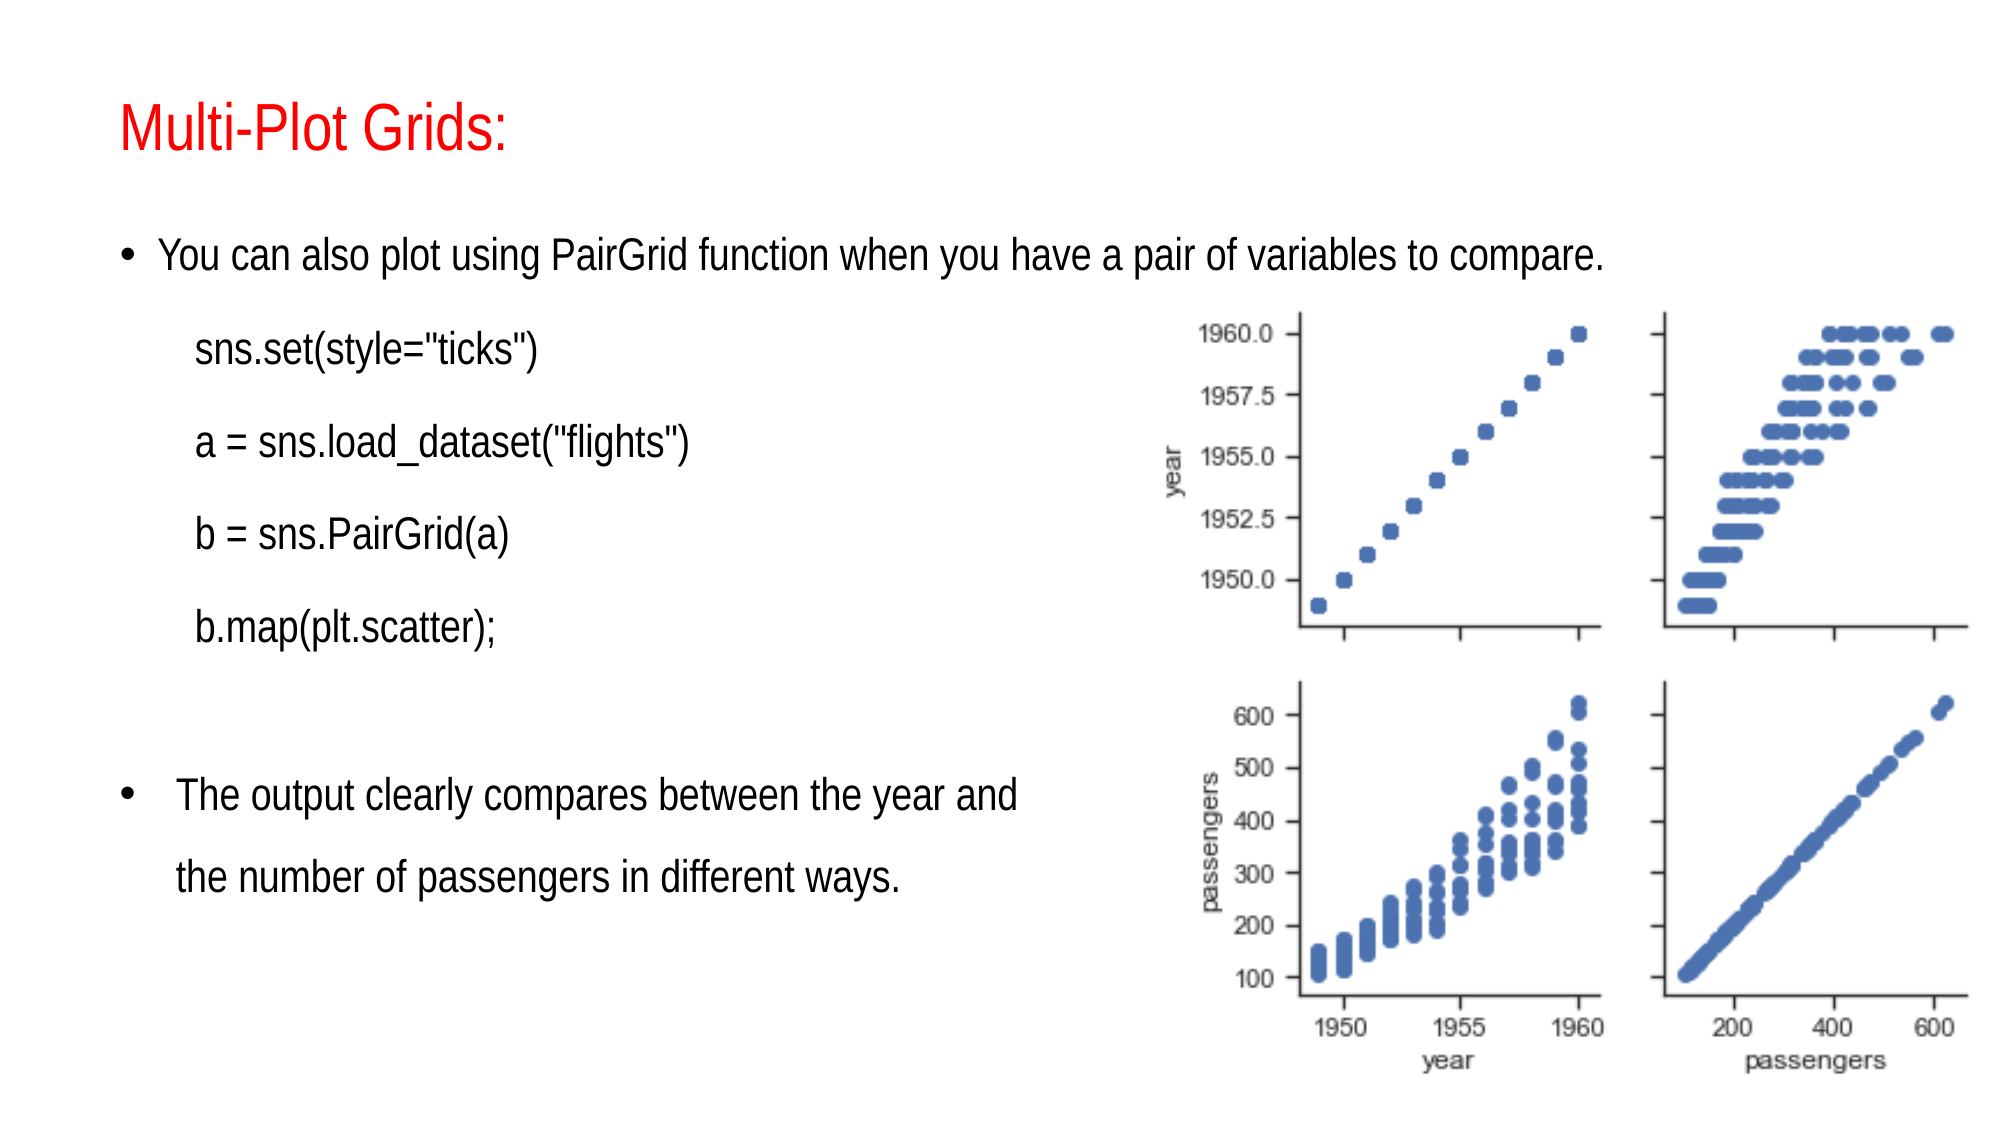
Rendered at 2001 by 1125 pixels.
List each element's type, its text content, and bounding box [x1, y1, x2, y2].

list You can also plot using PairGrid function when you have a pair of variables to compare. sns.set(style="ticks") a = sns.load_dataset("flights") b = sns.PairGrid(a) b.map(plt.scatter); [104, 223, 1863, 1014]
title Multi-Plot Grids: [104, 59, 1863, 198]
picture [1138, 285, 1993, 1109]
text_box The output clearly compares between the year and the number of passengers in different ways. [104, 729, 1087, 910]
